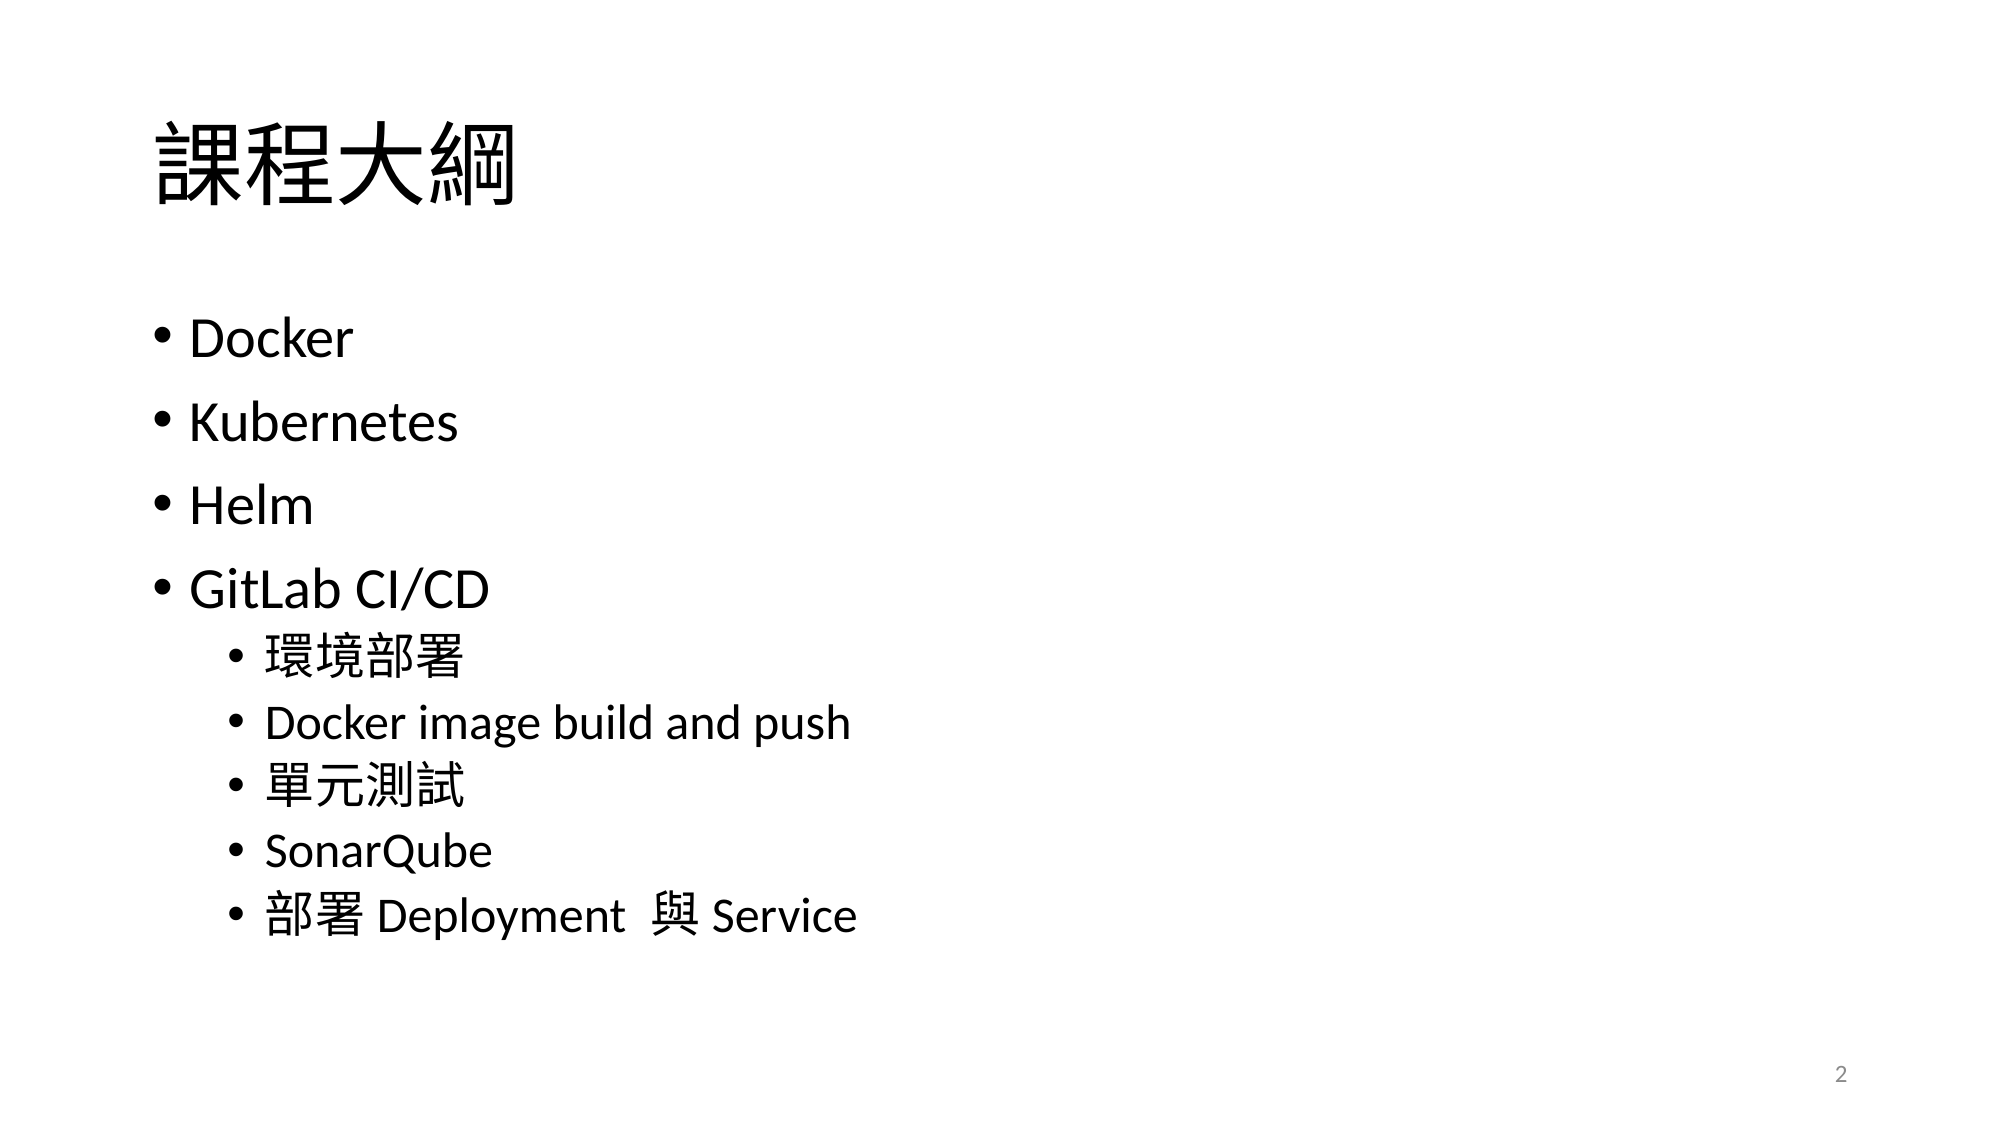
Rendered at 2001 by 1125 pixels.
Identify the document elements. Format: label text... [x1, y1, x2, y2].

slide_number 2 [1412, 1042, 1863, 1103]
list Docker Kubernetes Helm GitLab CI/CD 環境部署 Docker image build and push 單元測試 SonarQube 部署Deployment 與Service [137, 299, 1863, 1014]
title 課程大綱 [137, 59, 1863, 278]
